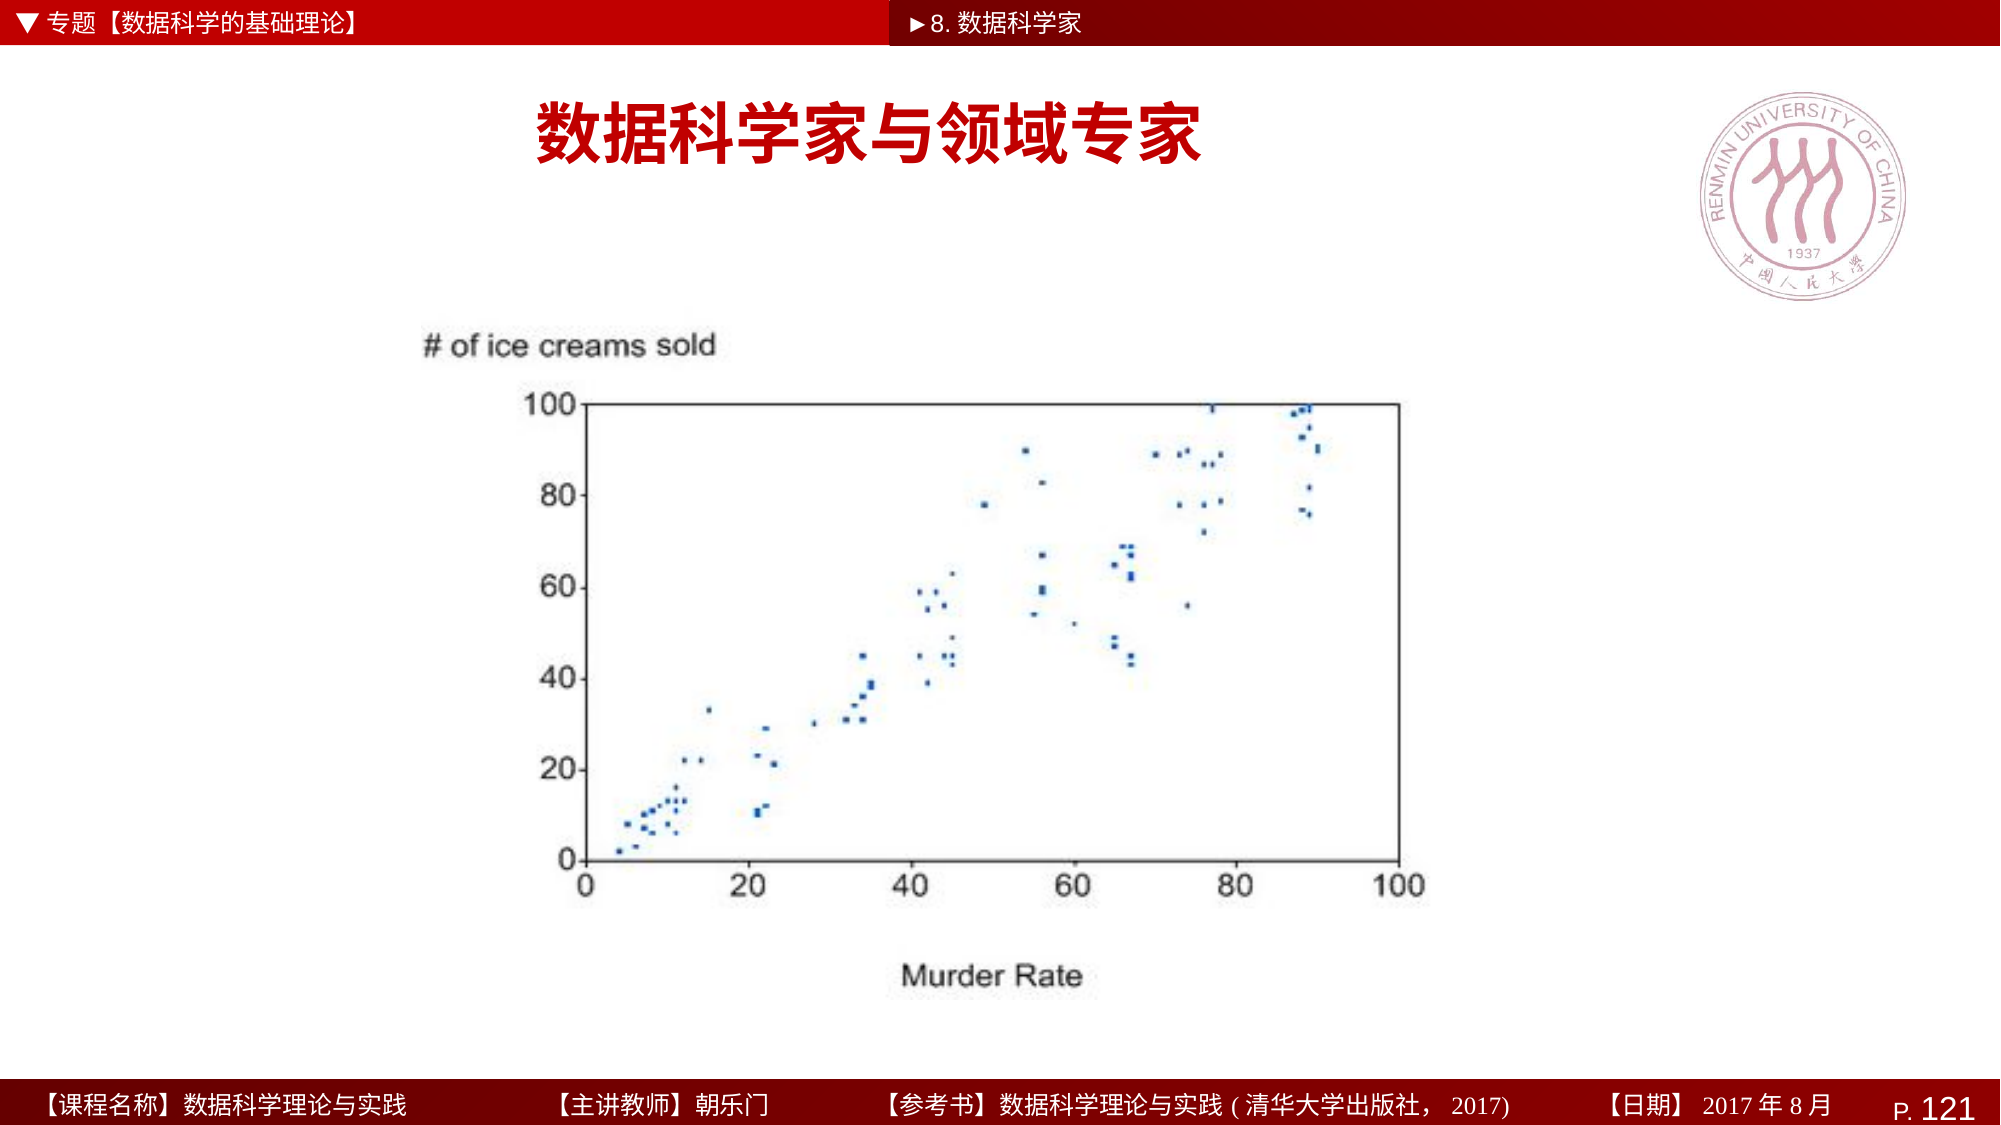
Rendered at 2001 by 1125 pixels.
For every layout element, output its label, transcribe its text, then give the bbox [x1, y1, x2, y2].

list ►8.数据科学家 [890, 0, 1249, 43]
picture [421, 290, 1474, 1000]
title 数据科学家与领域专家 [64, 64, 1674, 200]
list ▼专题【数据科学的基础理论】 [0, 0, 725, 43]
picture [1696, 89, 1910, 304]
